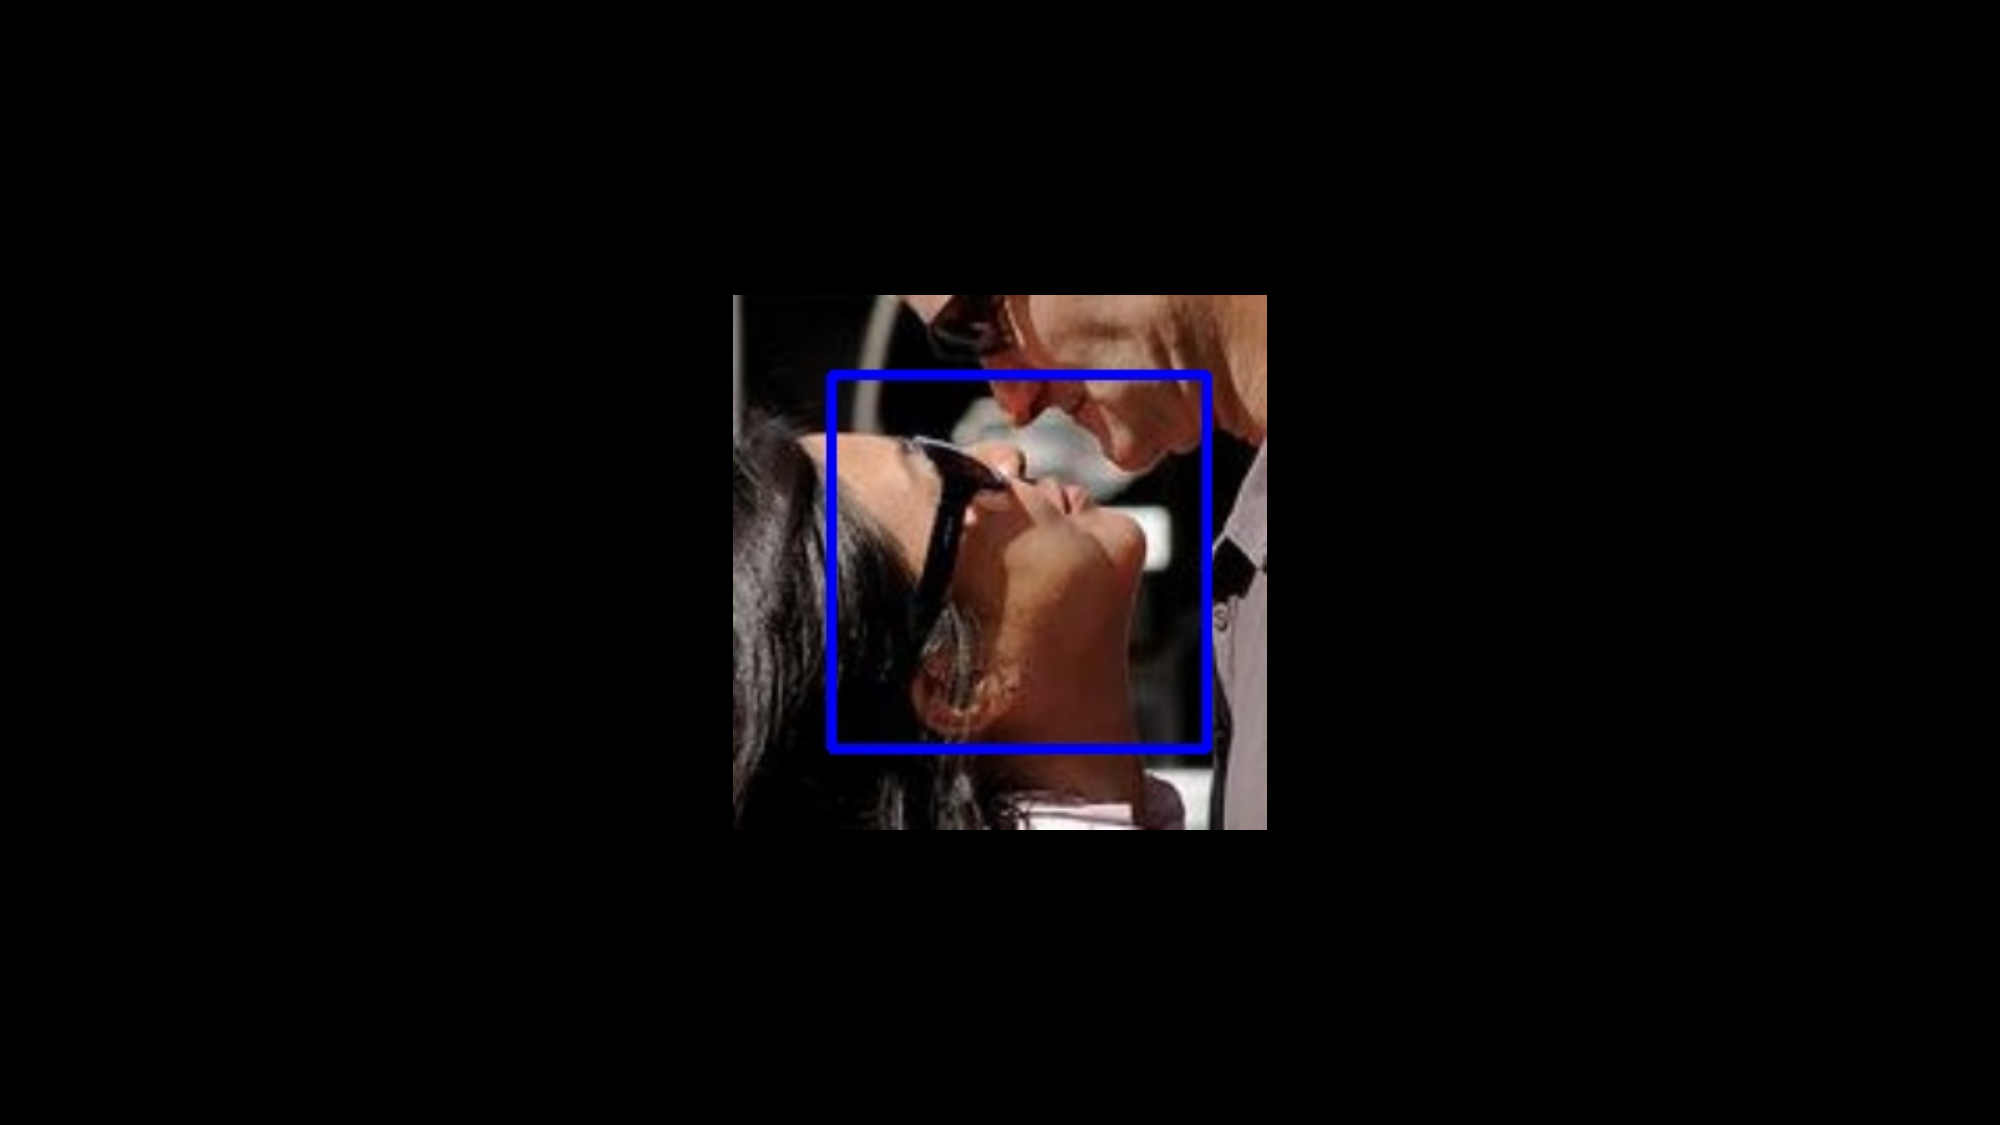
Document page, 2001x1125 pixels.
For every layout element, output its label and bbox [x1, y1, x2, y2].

picture [733, 295, 1267, 830]
